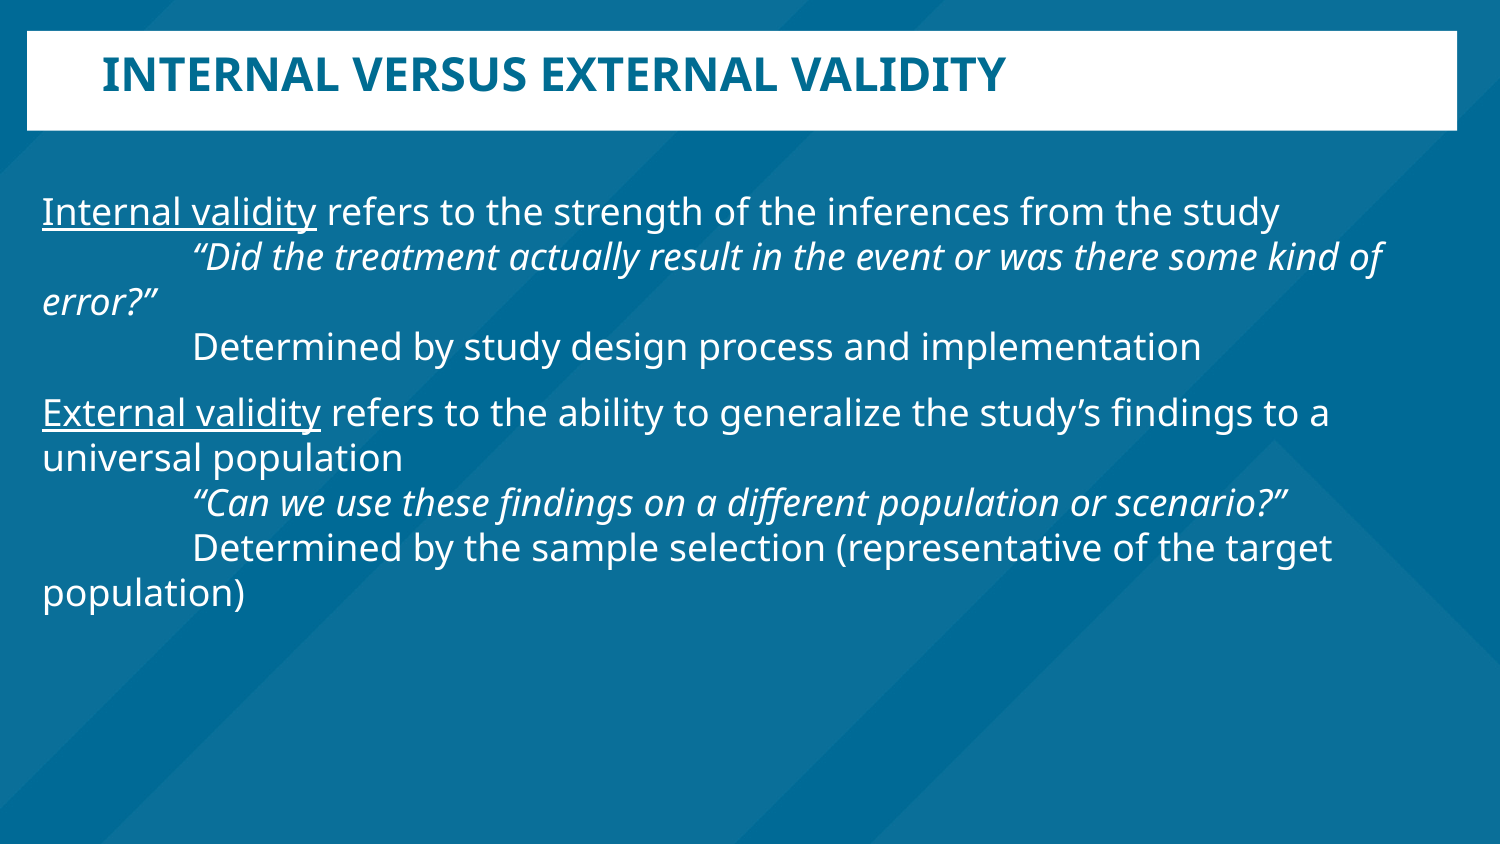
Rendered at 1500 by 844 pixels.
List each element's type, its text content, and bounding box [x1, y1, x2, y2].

title Internal versus External validity [27, 30, 1458, 131]
text_box External validity refers to the ability to generalize the study’s findings to a universal population “Can we use these findings on a different population or scenario?” Determined by the sample selection (representative of the target population) [27, 381, 1457, 622]
text_box Internal validity refers to the strength of the inferences from the study “Did the treatment actually result in the event or was there some kind of error?” Determined by study design process and implementation [27, 180, 1449, 376]
